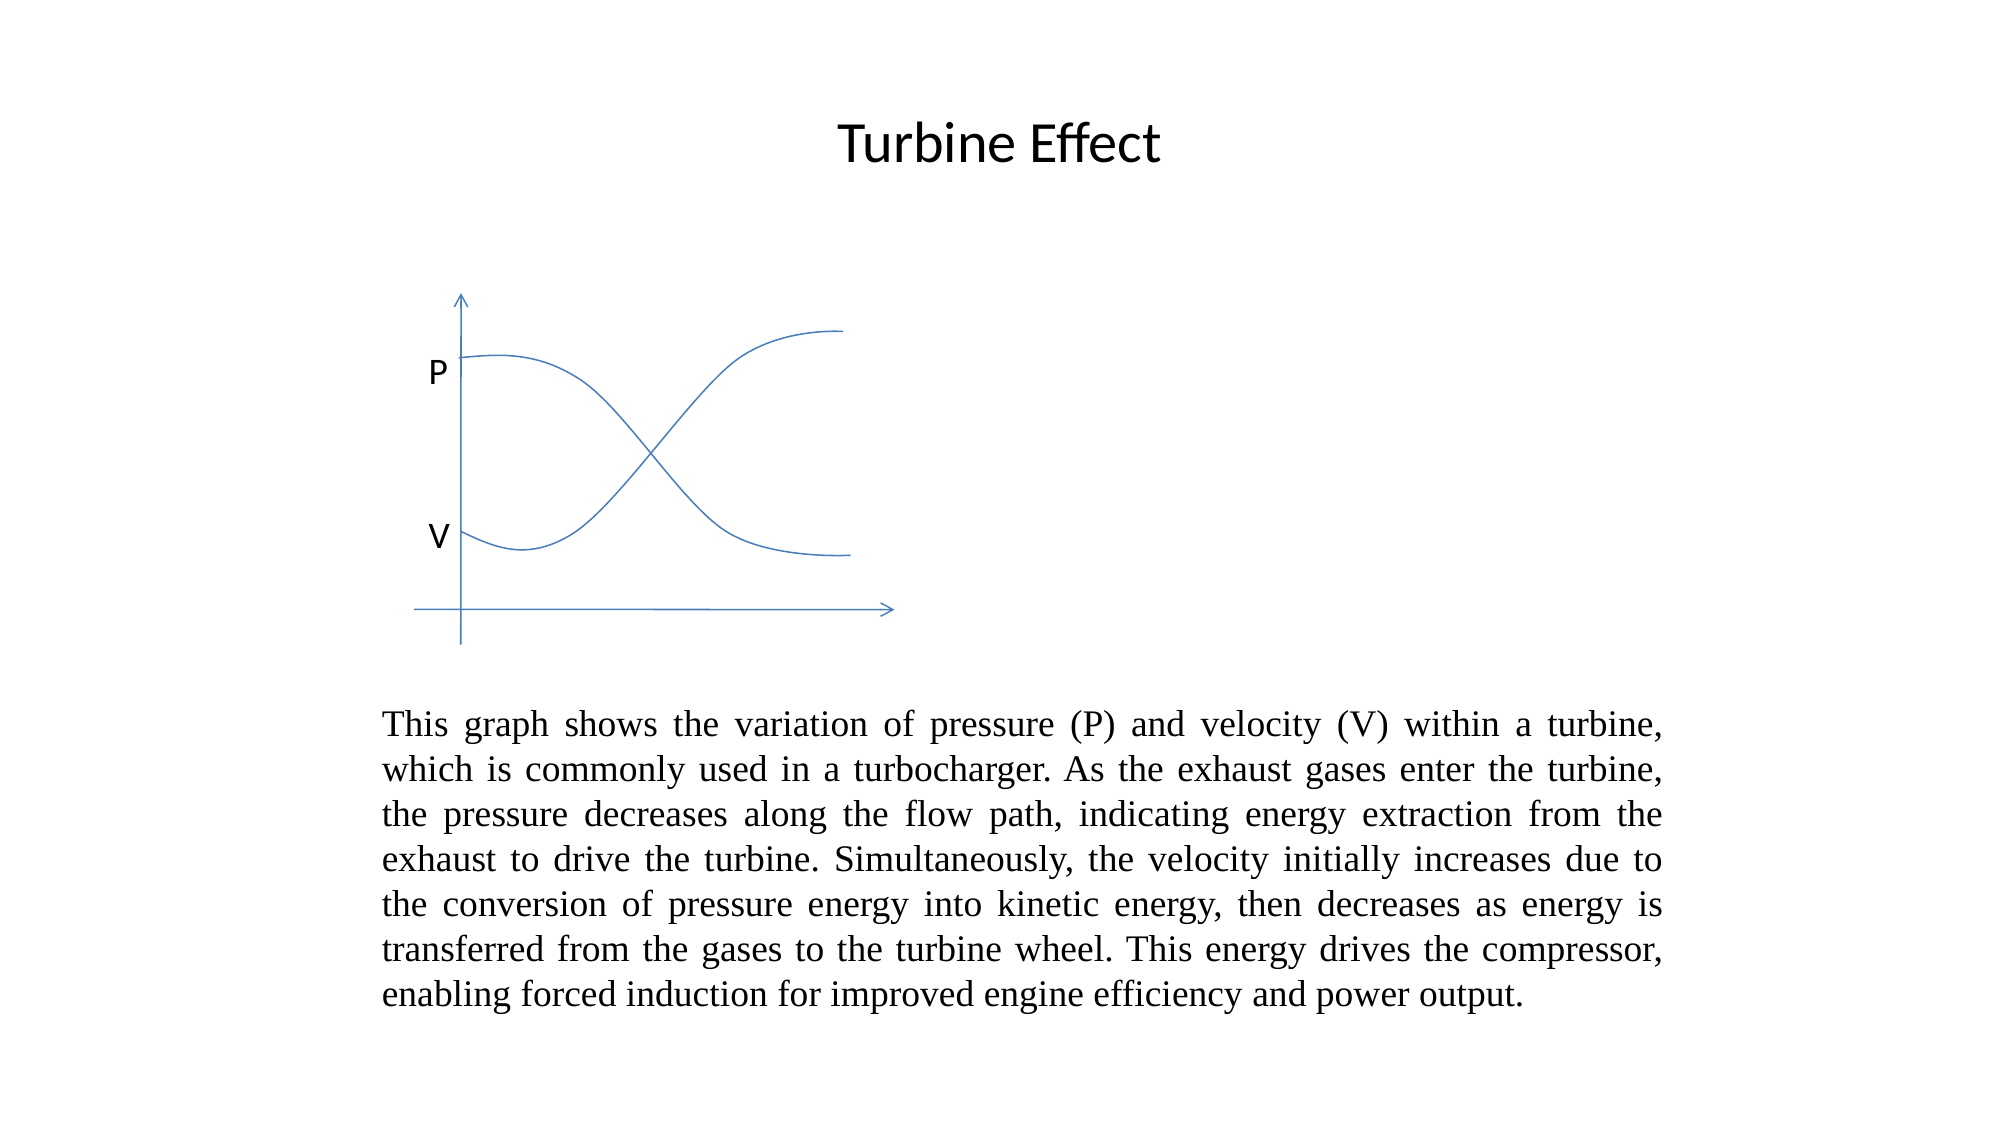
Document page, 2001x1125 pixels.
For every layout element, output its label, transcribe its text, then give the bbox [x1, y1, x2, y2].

title Turbine Effect [99, 45, 1900, 233]
text_box V [414, 503, 450, 564]
text_box P [413, 339, 461, 400]
text_box This graph shows the variation of pressure (P) and velocity (V) within a turbine, which is commonly used in a turbocharger. As the exhaust gases enter the turbine, the pressure decreases along the flow path, indicating energy extraction from the exhaust to drive the turbine. Simultaneously, the velocity initially increases due to the conversion of pressure energy into kinetic energy, then decreases as energy is transferred from the gases to the turbine wheel. This energy drives the compressor, enabling forced induction for improved engine efficiency and power output. [367, 691, 1680, 1022]
text_box [651, 454, 851, 557]
text_box [461, 354, 639, 443]
text_box [460, 478, 631, 551]
text_box [583, 330, 844, 470]
